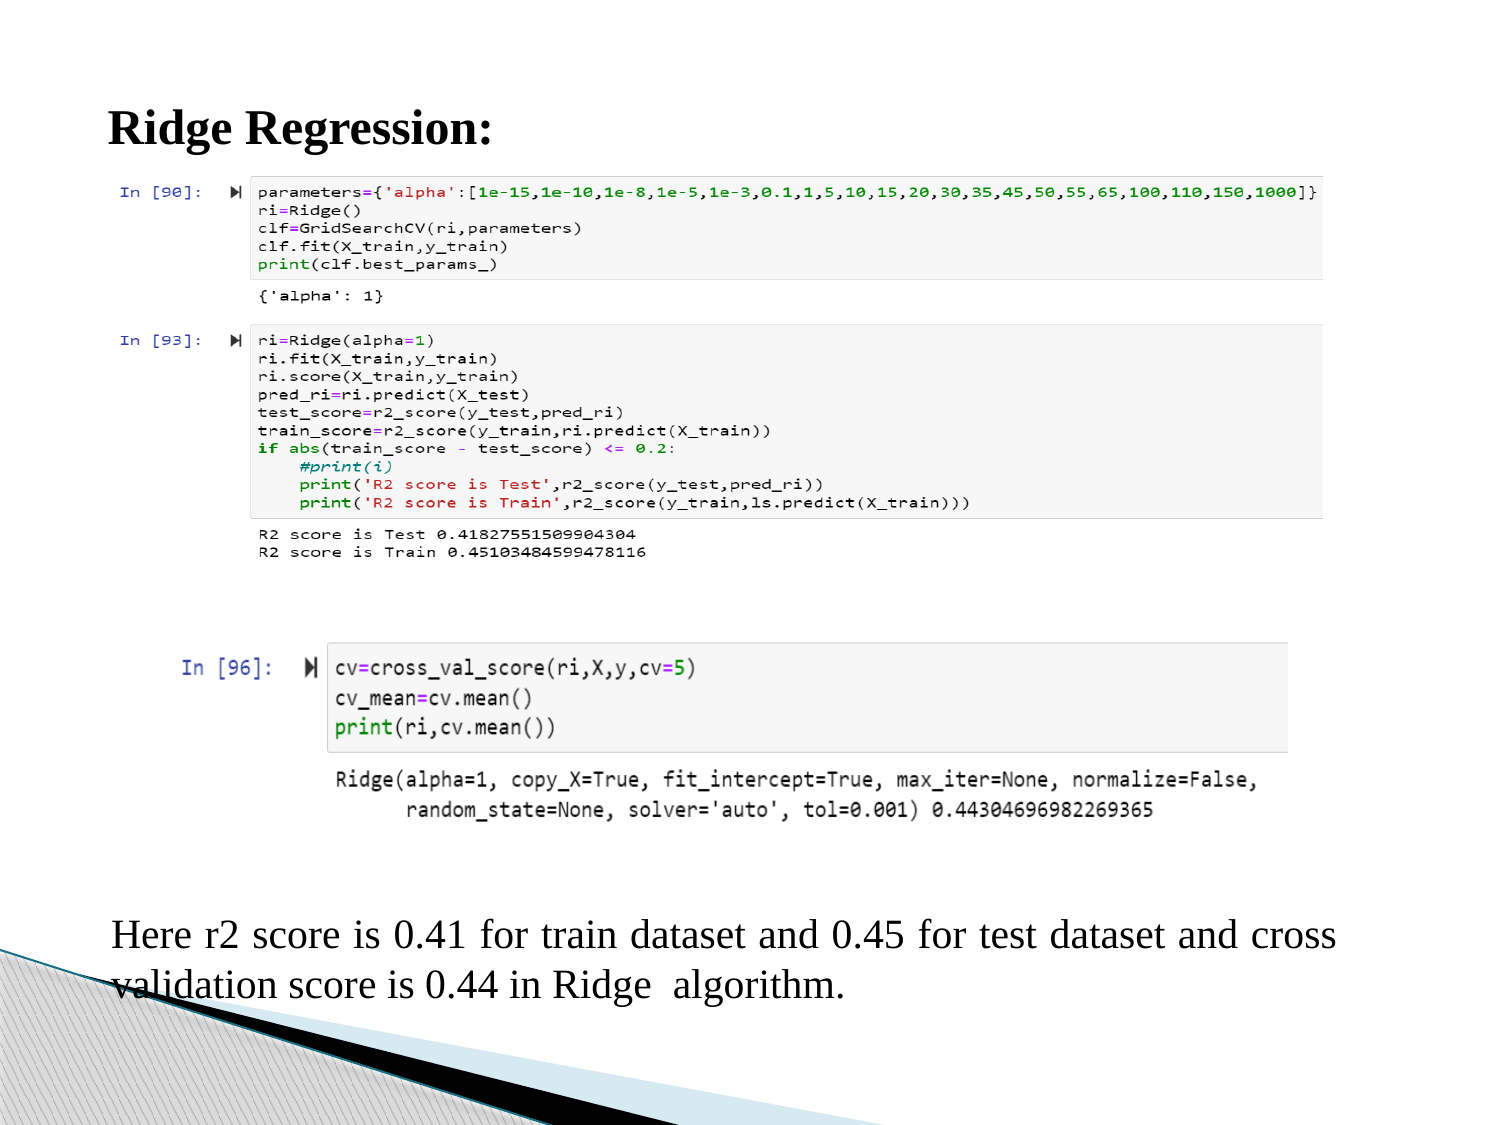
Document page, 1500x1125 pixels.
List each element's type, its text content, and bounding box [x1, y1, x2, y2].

list Ridge Regression: [75, 87, 1425, 986]
picture [110, 171, 1324, 572]
picture [162, 618, 1288, 838]
text_box Here r2 score is 0.41 for train dataset and 0.45 for test dataset and cross validation score is 0.44 in Ridge algorithm. [96, 899, 1354, 1060]
